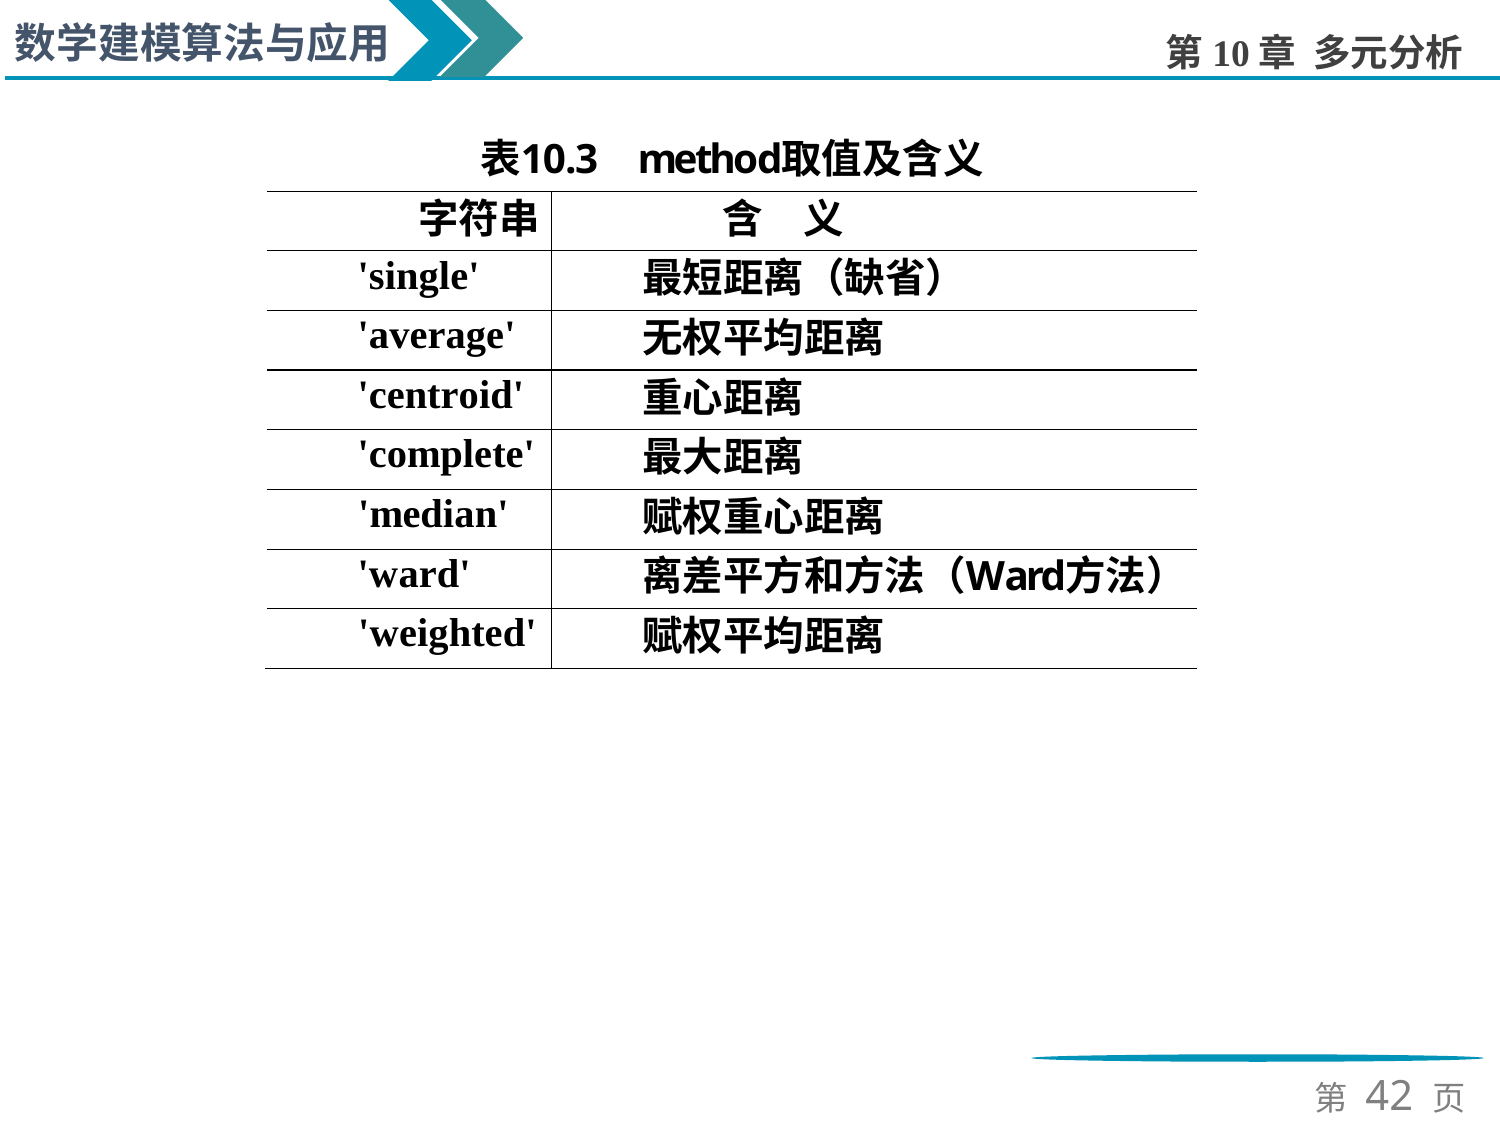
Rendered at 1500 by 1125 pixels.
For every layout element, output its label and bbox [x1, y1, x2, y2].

text_box [87, 131, 1377, 874]
